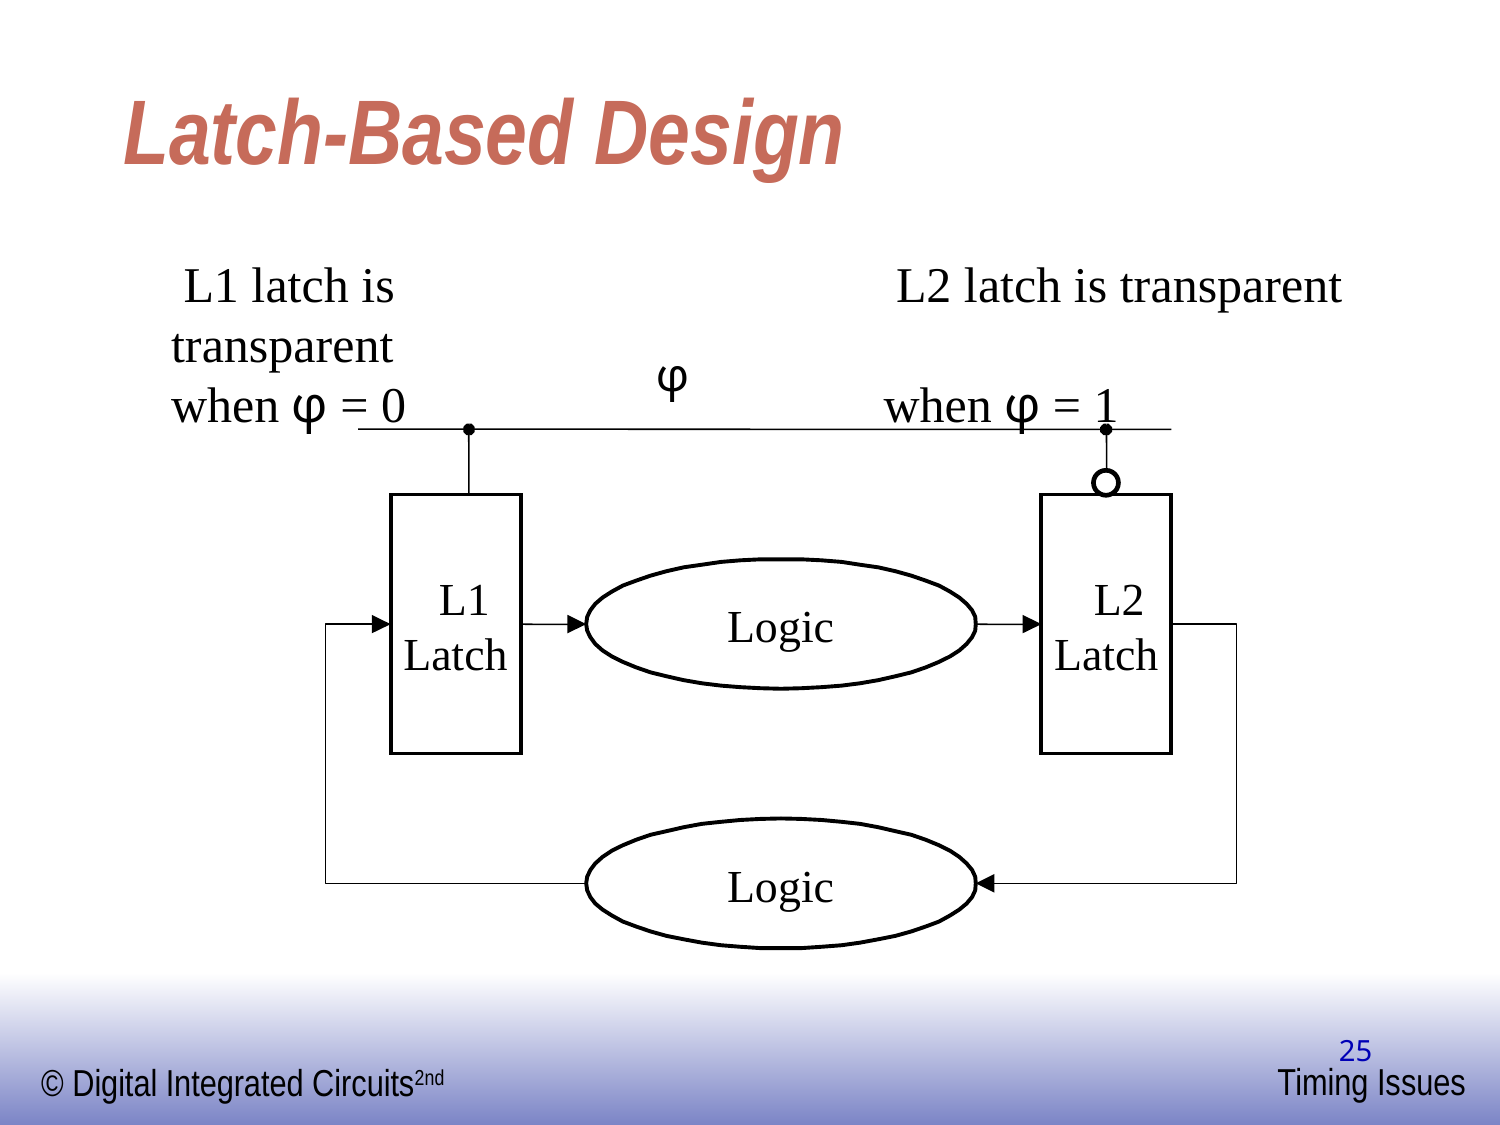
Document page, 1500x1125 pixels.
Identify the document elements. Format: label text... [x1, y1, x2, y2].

text_box [1111, 471, 1119, 495]
slide_number ‹#› [1074, 1025, 1388, 1100]
text_box [470, 430, 644, 439]
text_box [586, 559, 976, 687]
text_box Latch [403, 624, 508, 680]
title Latch-Based Design [108, 72, 1384, 190]
text_box [723, 593, 838, 655]
text_box L2 latch is transparent when φ = 1 [868, 245, 1369, 441]
text_box [1050, 565, 1162, 683]
text_box [975, 873, 995, 893]
text_box L1 latch is transparent when φ = 0 [80, 245, 644, 441]
text_box L1 [439, 569, 490, 624]
text_box L2 [1093, 569, 1145, 624]
text_box [390, 494, 522, 754]
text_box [868, 430, 1106, 441]
text_box φ [655, 345, 680, 401]
text_box [1093, 471, 1102, 495]
text_box [325, 624, 587, 884]
text_box [1041, 494, 1172, 754]
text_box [1107, 430, 1167, 441]
text_box [567, 614, 587, 634]
text_box [371, 614, 391, 634]
text_box Latch [1054, 624, 1159, 680]
text_box [1022, 614, 1042, 634]
text_box Logic [727, 597, 834, 707]
text_box [361, 430, 468, 441]
text_box [995, 624, 1237, 884]
text_box [399, 565, 512, 683]
text_box Logic [727, 856, 834, 967]
text_box [723, 852, 838, 914]
text_box [586, 818, 976, 946]
